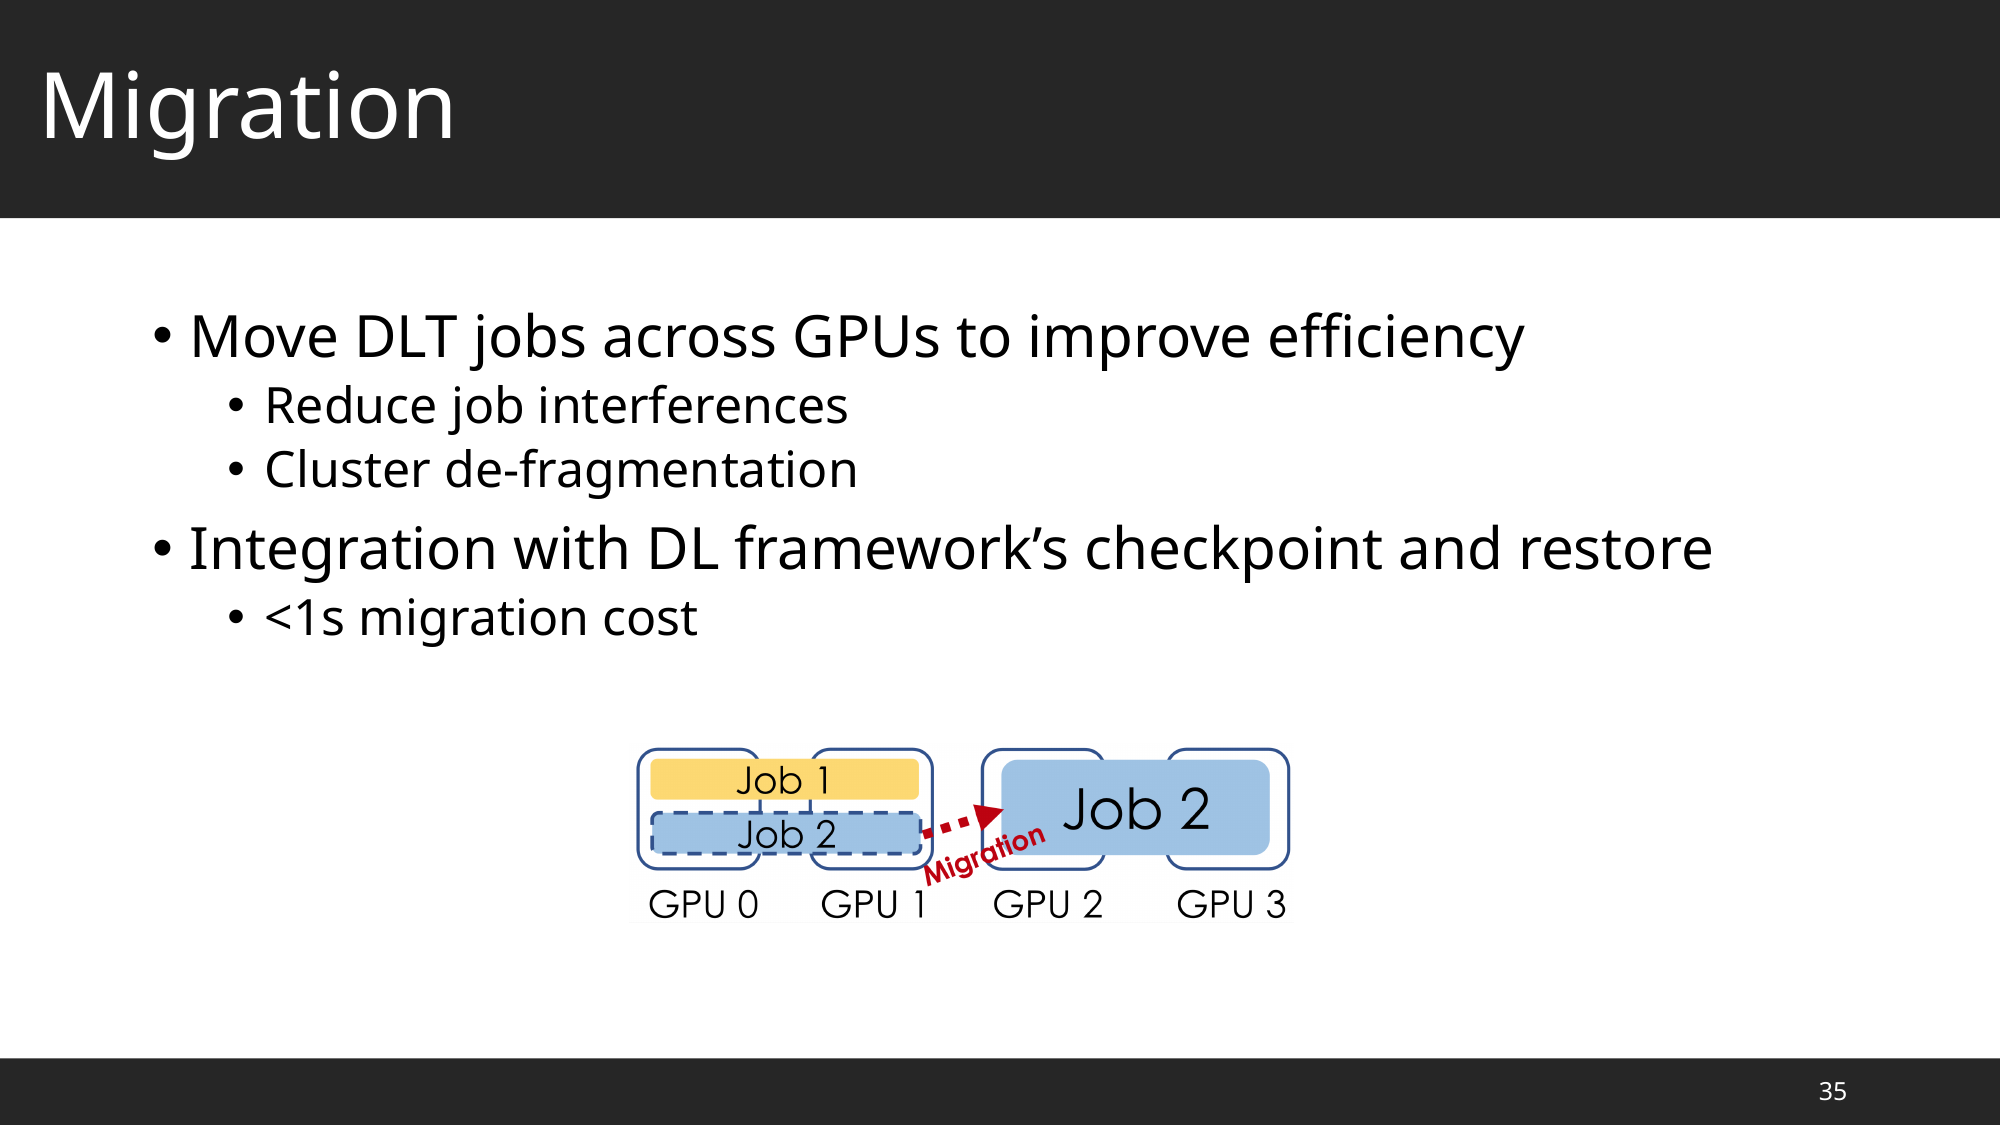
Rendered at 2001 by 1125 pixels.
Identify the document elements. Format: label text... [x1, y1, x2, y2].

picture [629, 743, 1294, 923]
title Migration [0, 0, 2000, 219]
list Move DLT jobs across GPUs to improve efficiency Reduce job interferences Cluster de-fragmentation Integration with DL framework’s checkpoint and restore <1s migration cost [137, 299, 1975, 715]
slide_number 34 [1412, 1062, 1863, 1123]
text_box [0, 1058, 2000, 1125]
